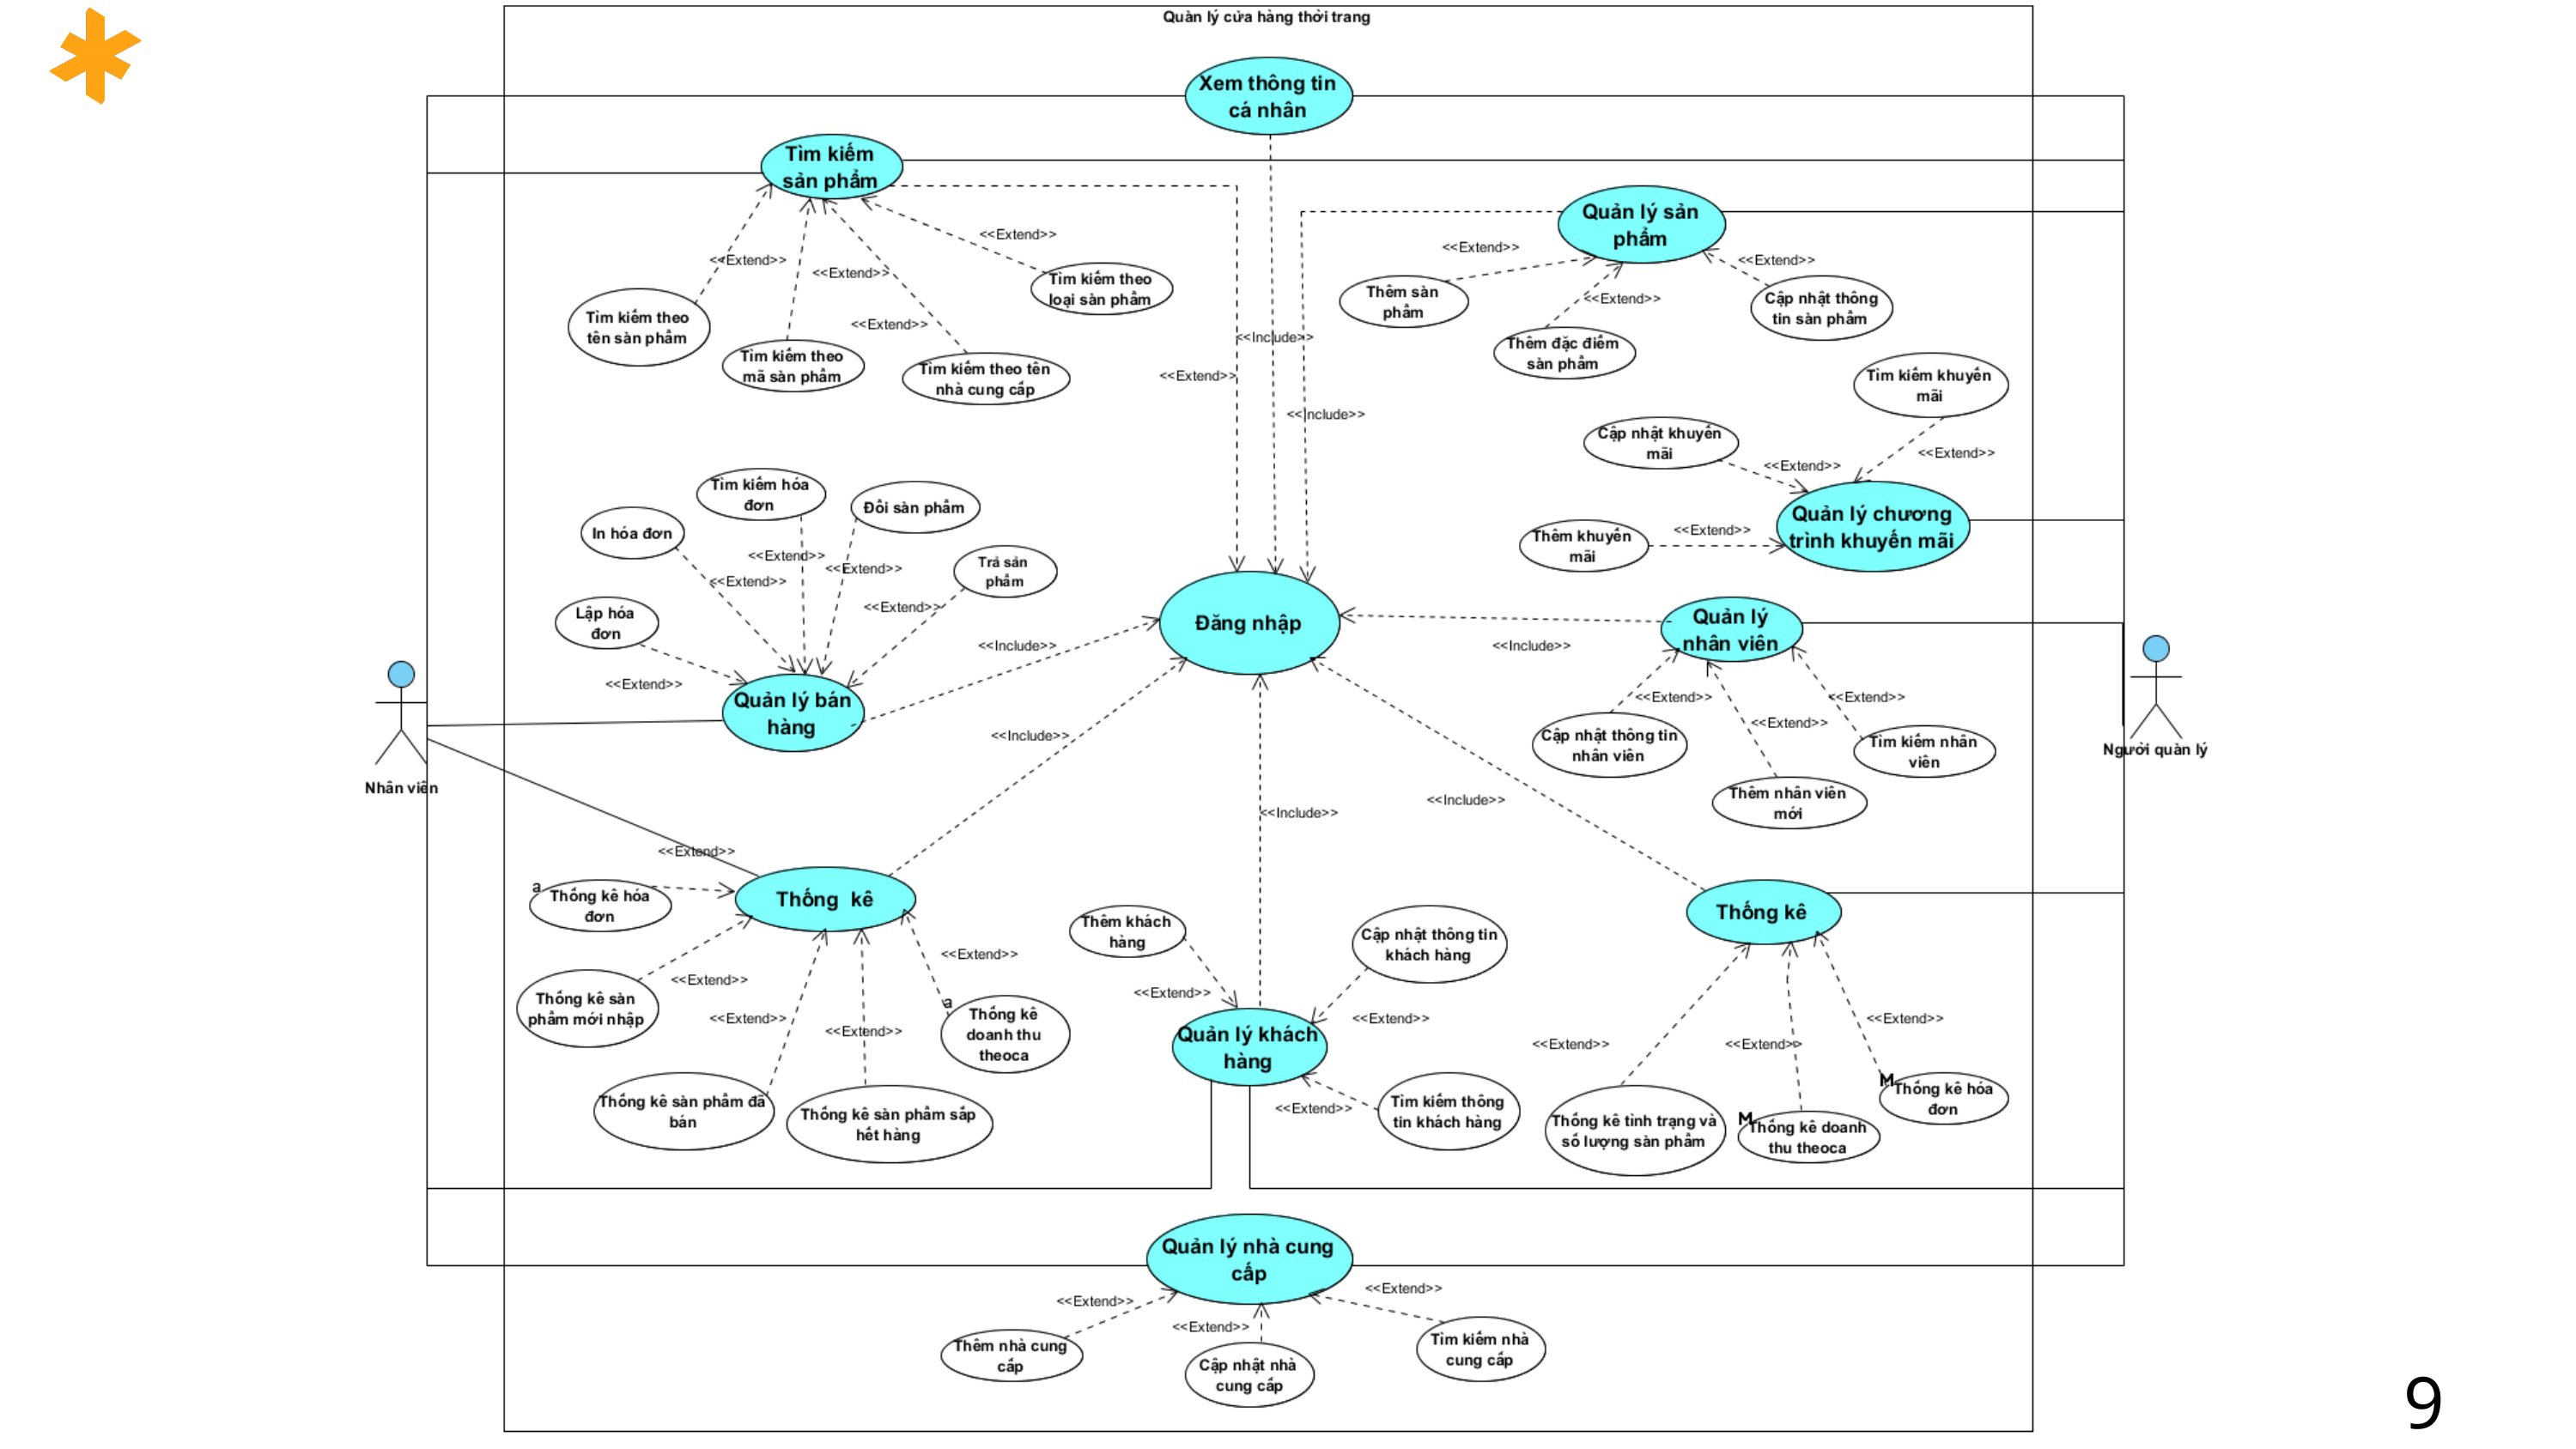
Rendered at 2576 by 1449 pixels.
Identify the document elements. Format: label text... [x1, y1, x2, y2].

text_box 9 [2403, 1367, 2490, 1444]
text_box [46, 5, 145, 106]
text_box [347, 0, 2229, 1449]
